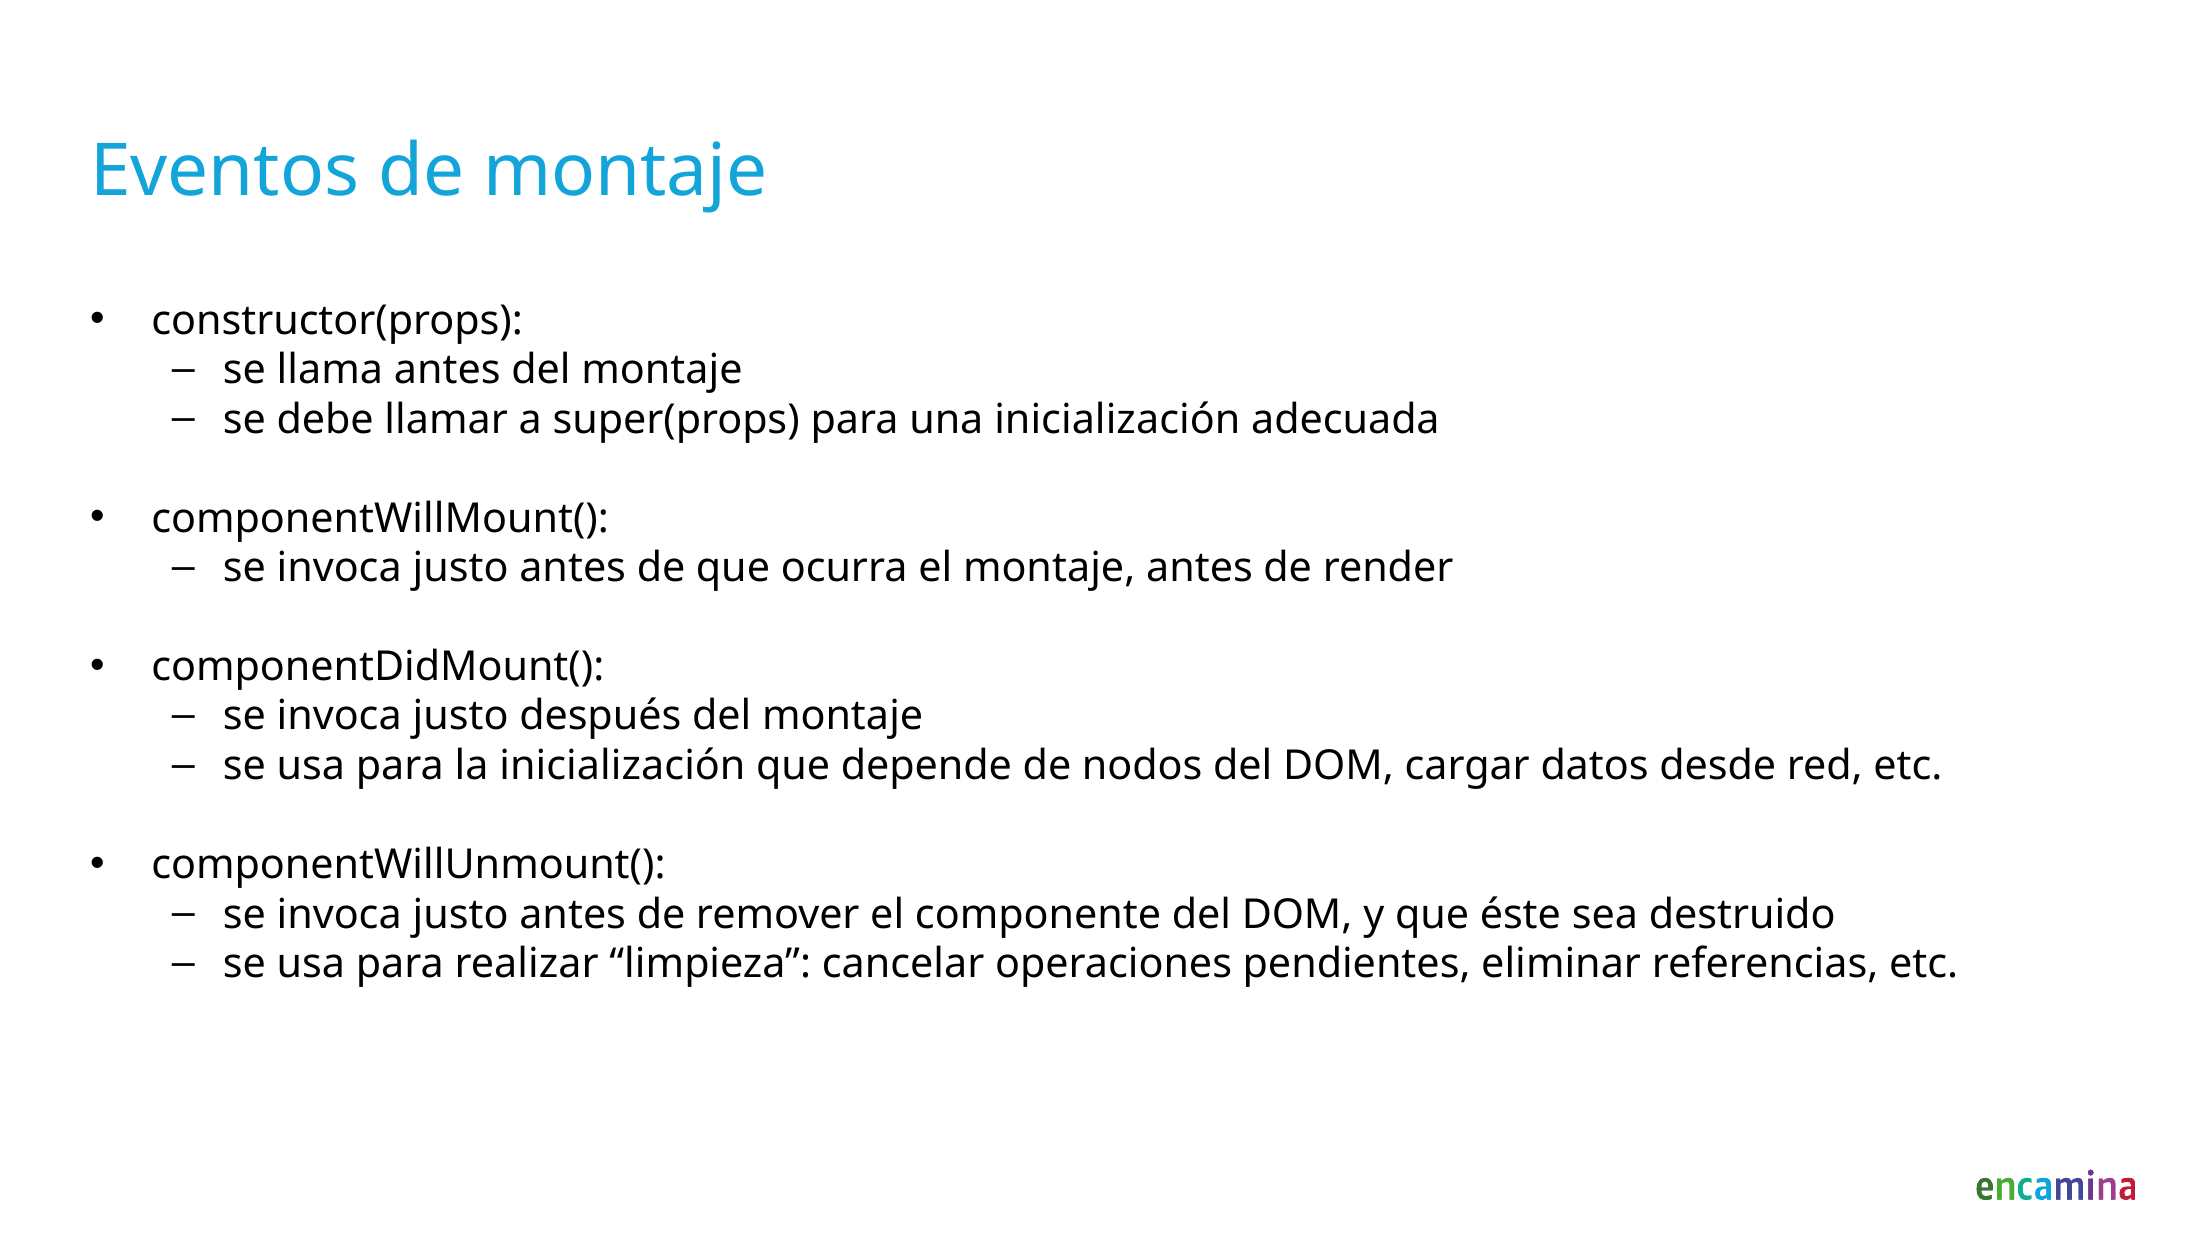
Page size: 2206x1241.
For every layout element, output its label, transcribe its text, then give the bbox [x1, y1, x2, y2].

list constructor(props): se llama antes del montaje se debe llamar a super(props) para una inicialización adecuada componentWillMount(): se invoca justo antes de que ocurra el montaje, antes de render componentDidMount(): se invoca justo después del montaje se usa para la inicialización que depende de nodos del DOM, cargar datos desde red, etc. componentWillUnmount(): se invoca justo antes de remover el componente del DOM, y que éste sea destruido se usa para realizar “limpieza”: cancelar operaciones pendientes, eliminar referencias, etc. [75, 277, 2131, 1102]
title Eventos de montaje [75, 107, 2131, 246]
